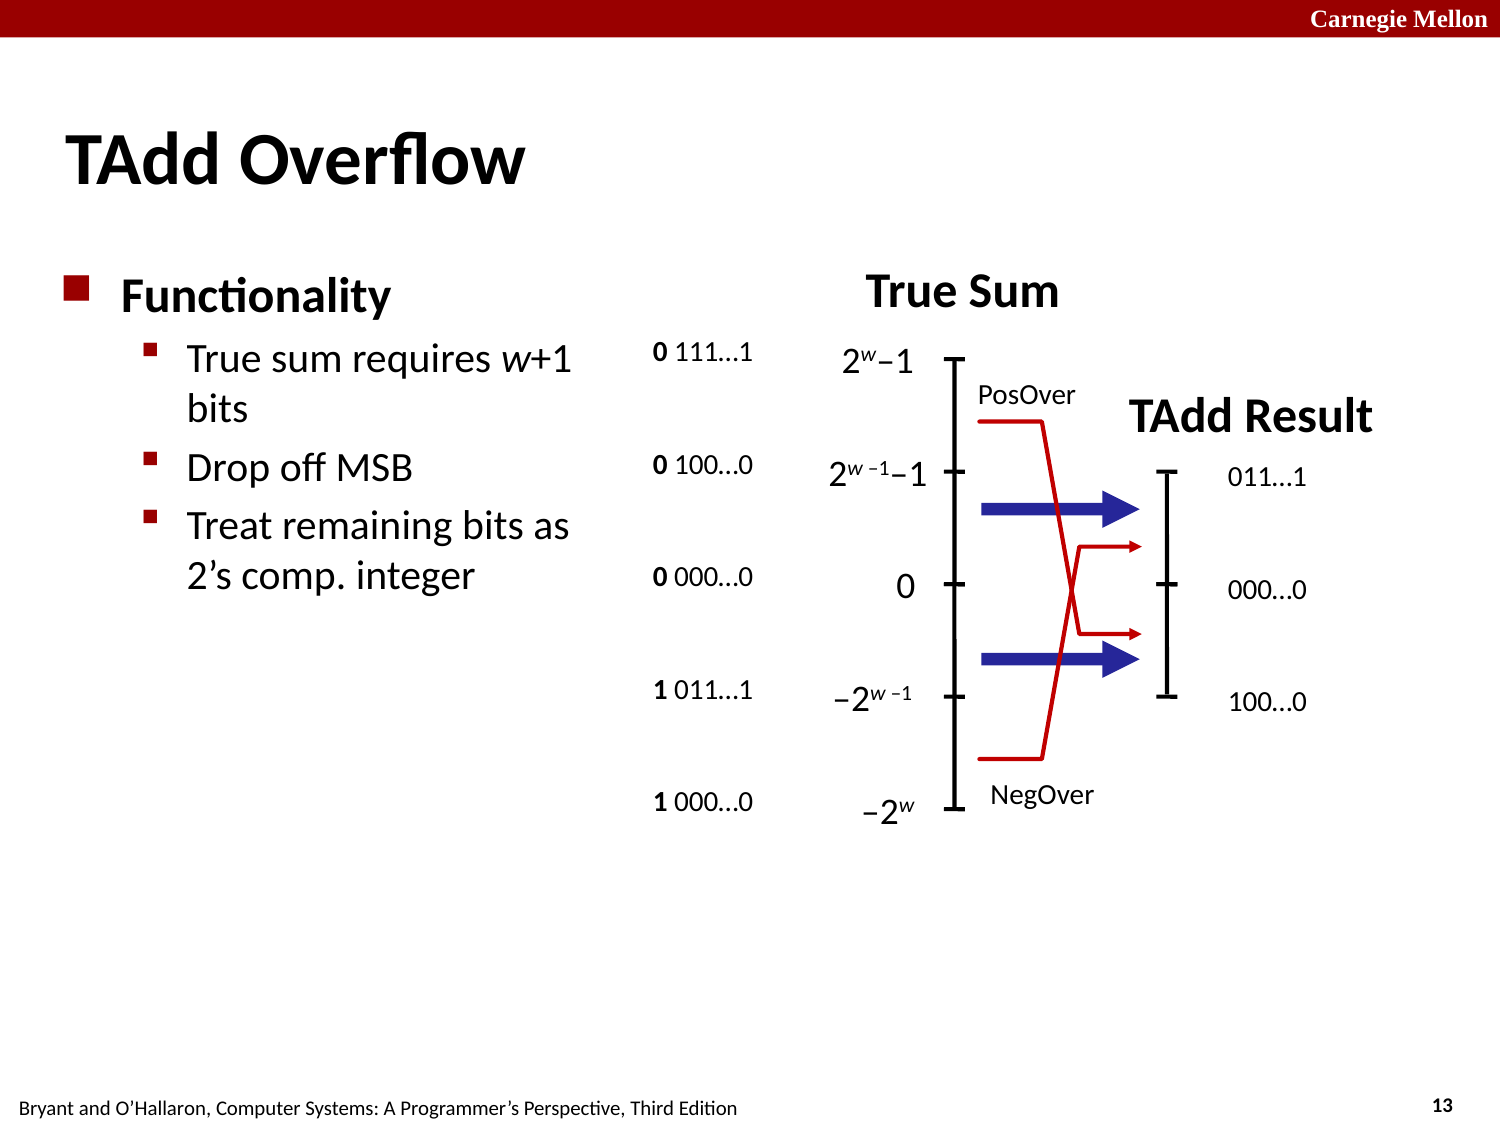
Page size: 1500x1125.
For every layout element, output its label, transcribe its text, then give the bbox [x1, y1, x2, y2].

text_box 0 111…1 [638, 325, 769, 375]
text_box 100…0 [1212, 675, 1323, 725]
list Functionality True sum requires w+1 bits Drop off MSB Treat remaining bits as 2’s comp. integer [49, 255, 594, 1113]
text_box 011…1 [1212, 450, 1323, 500]
text_box [1060, 652, 1140, 666]
text_box NegOver [975, 767, 1110, 818]
text_box –2w [845, 779, 929, 839]
text_box 1 000…0 [638, 775, 769, 825]
text_box [979, 540, 1142, 760]
text_box PosOver [963, 367, 1092, 418]
text_box [1058, 502, 1140, 516]
text_box TAdd Result [1113, 374, 1389, 450]
text_box 000…0 [1212, 562, 1323, 613]
text_box 2w –1–1 [813, 442, 969, 502]
text_box [979, 421, 1078, 588]
text_box 0 [881, 553, 931, 613]
text_box [1078, 591, 1142, 641]
text_box –2w –1 [817, 667, 927, 727]
text_box True Sum [850, 249, 1076, 325]
text_box 0 100…0 [638, 437, 769, 488]
text_box 0 000…0 [638, 550, 769, 600]
text_box 1 011…1 [638, 662, 769, 713]
text_box 2w–1 [826, 328, 929, 388]
title TAdd Overflow [49, 108, 1160, 201]
